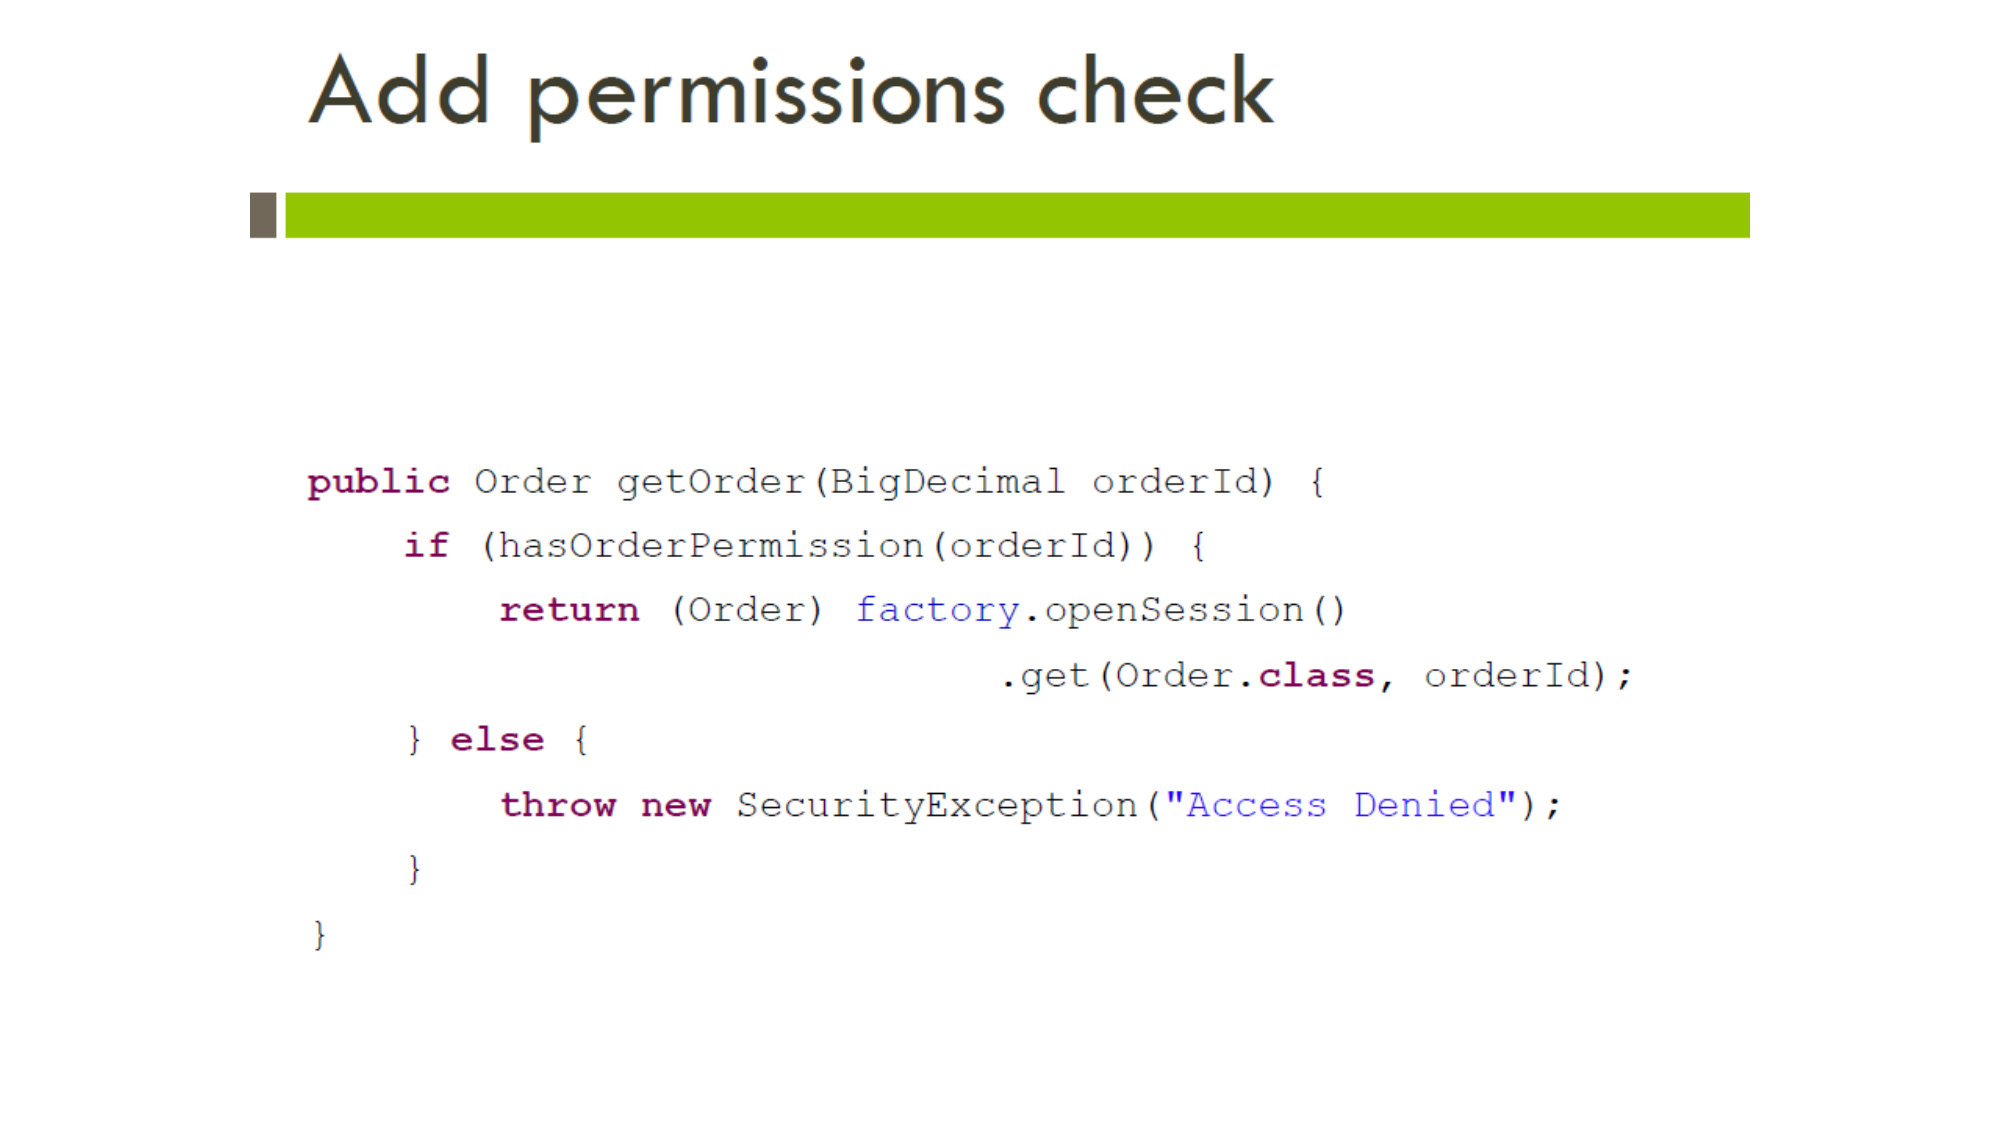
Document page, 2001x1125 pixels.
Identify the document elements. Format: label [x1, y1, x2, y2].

picture [250, 20, 1750, 1104]
